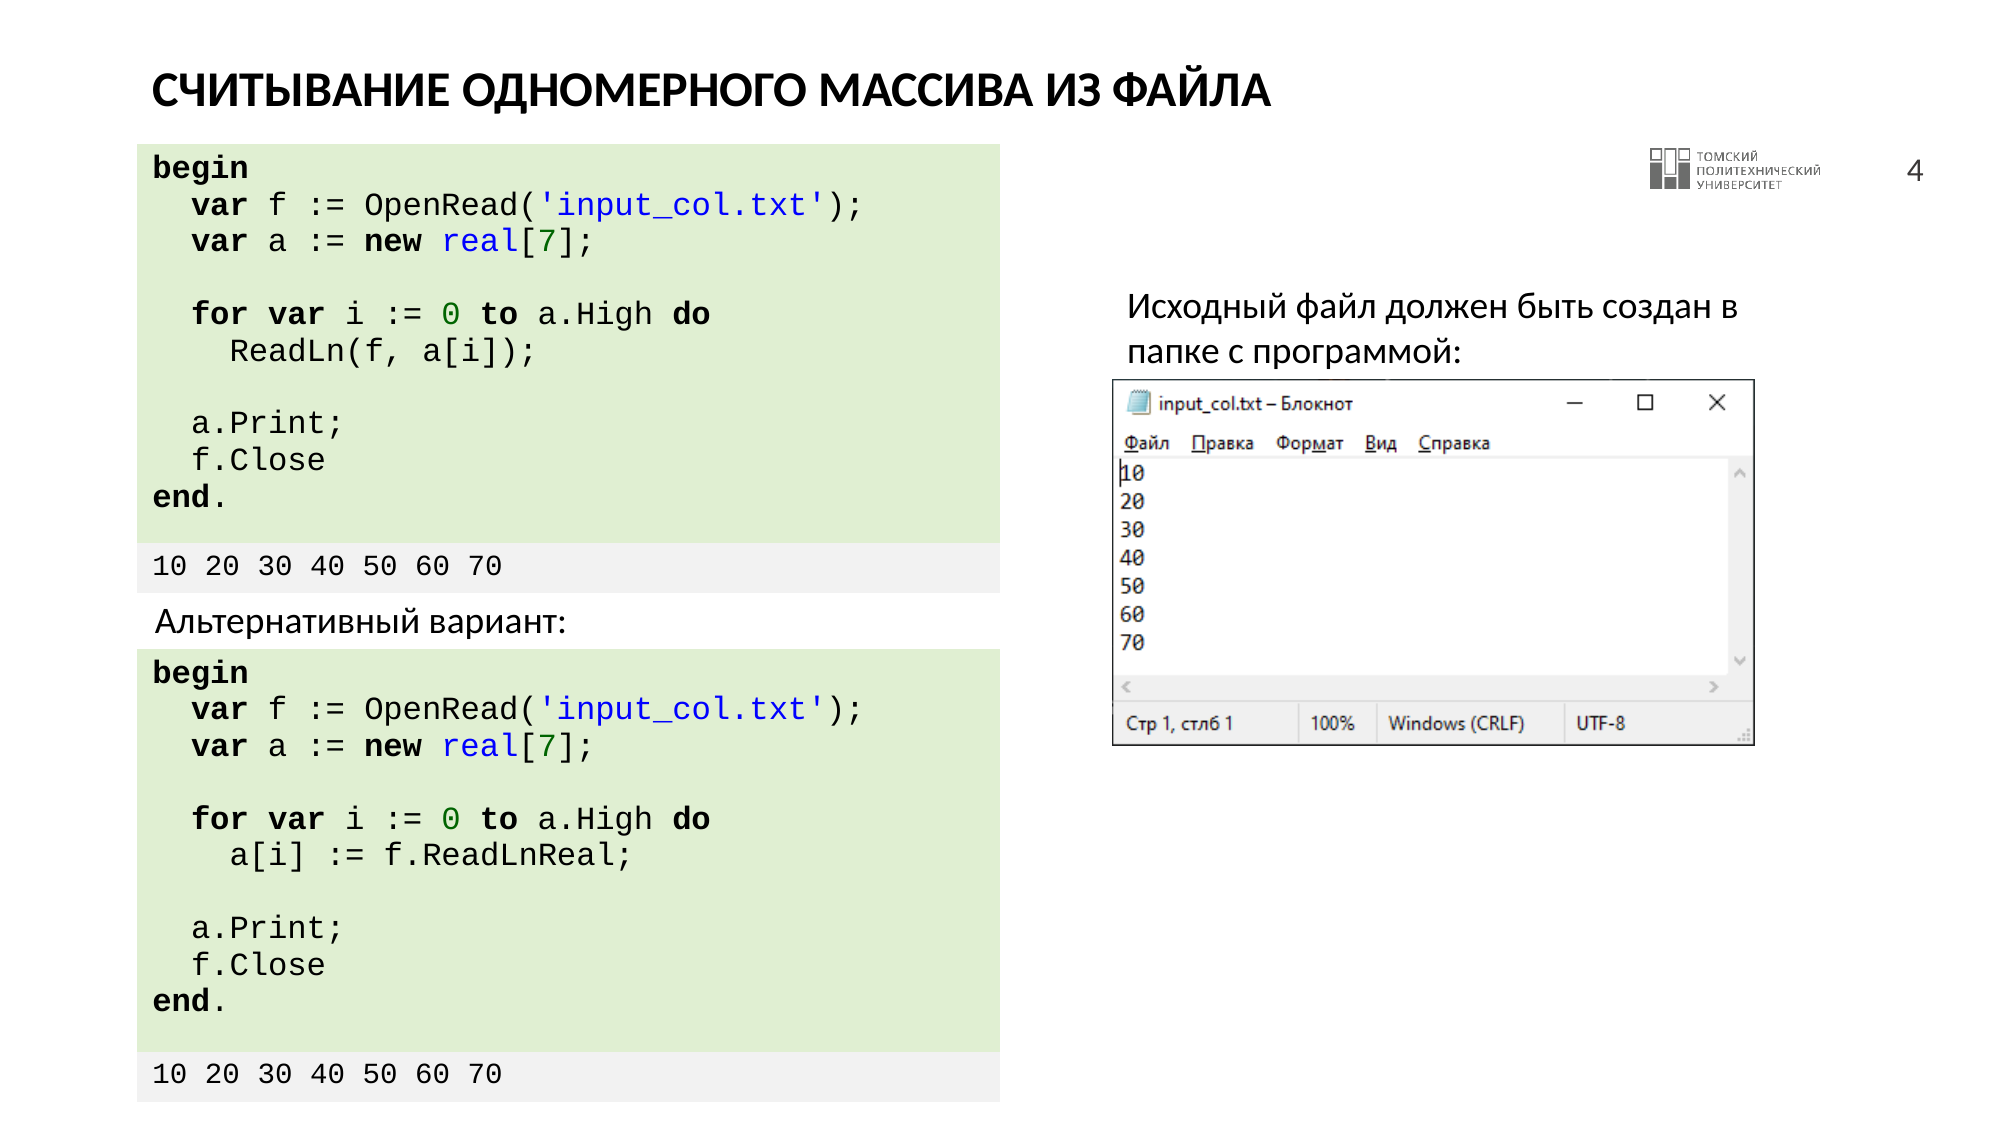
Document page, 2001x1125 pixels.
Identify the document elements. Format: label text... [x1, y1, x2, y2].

text_box Исходный файл должен быть создан в папке с программой: [1112, 273, 1755, 379]
table_cell 10 20 30 40 50 60 70 [137, 543, 1000, 593]
title СЧИТЫВАНИЕ ОДНОМЕРНОГО МАССИВА ИЗ ФАЙЛА [137, 24, 1755, 156]
table_cell 10 20 30 40 50 60 70 [137, 1052, 1000, 1102]
picture [1112, 379, 1755, 746]
picture [1650, 148, 1820, 189]
table_header begin var f := OpenRead('input_col.txt'); var a := new real[7]; for var i := 0 to a.High do ReadLn(f, a[i]); a.Print; f.Close end. [137, 144, 1000, 543]
text_box Альтернативный вариант: [139, 588, 583, 649]
table_header begin var f := OpenRead('input_col.txt'); var a := new real[7]; for var i := 0 to a.High do a[i] := f.ReadLnReal; a.Print; f.Close end. [137, 649, 1000, 1052]
